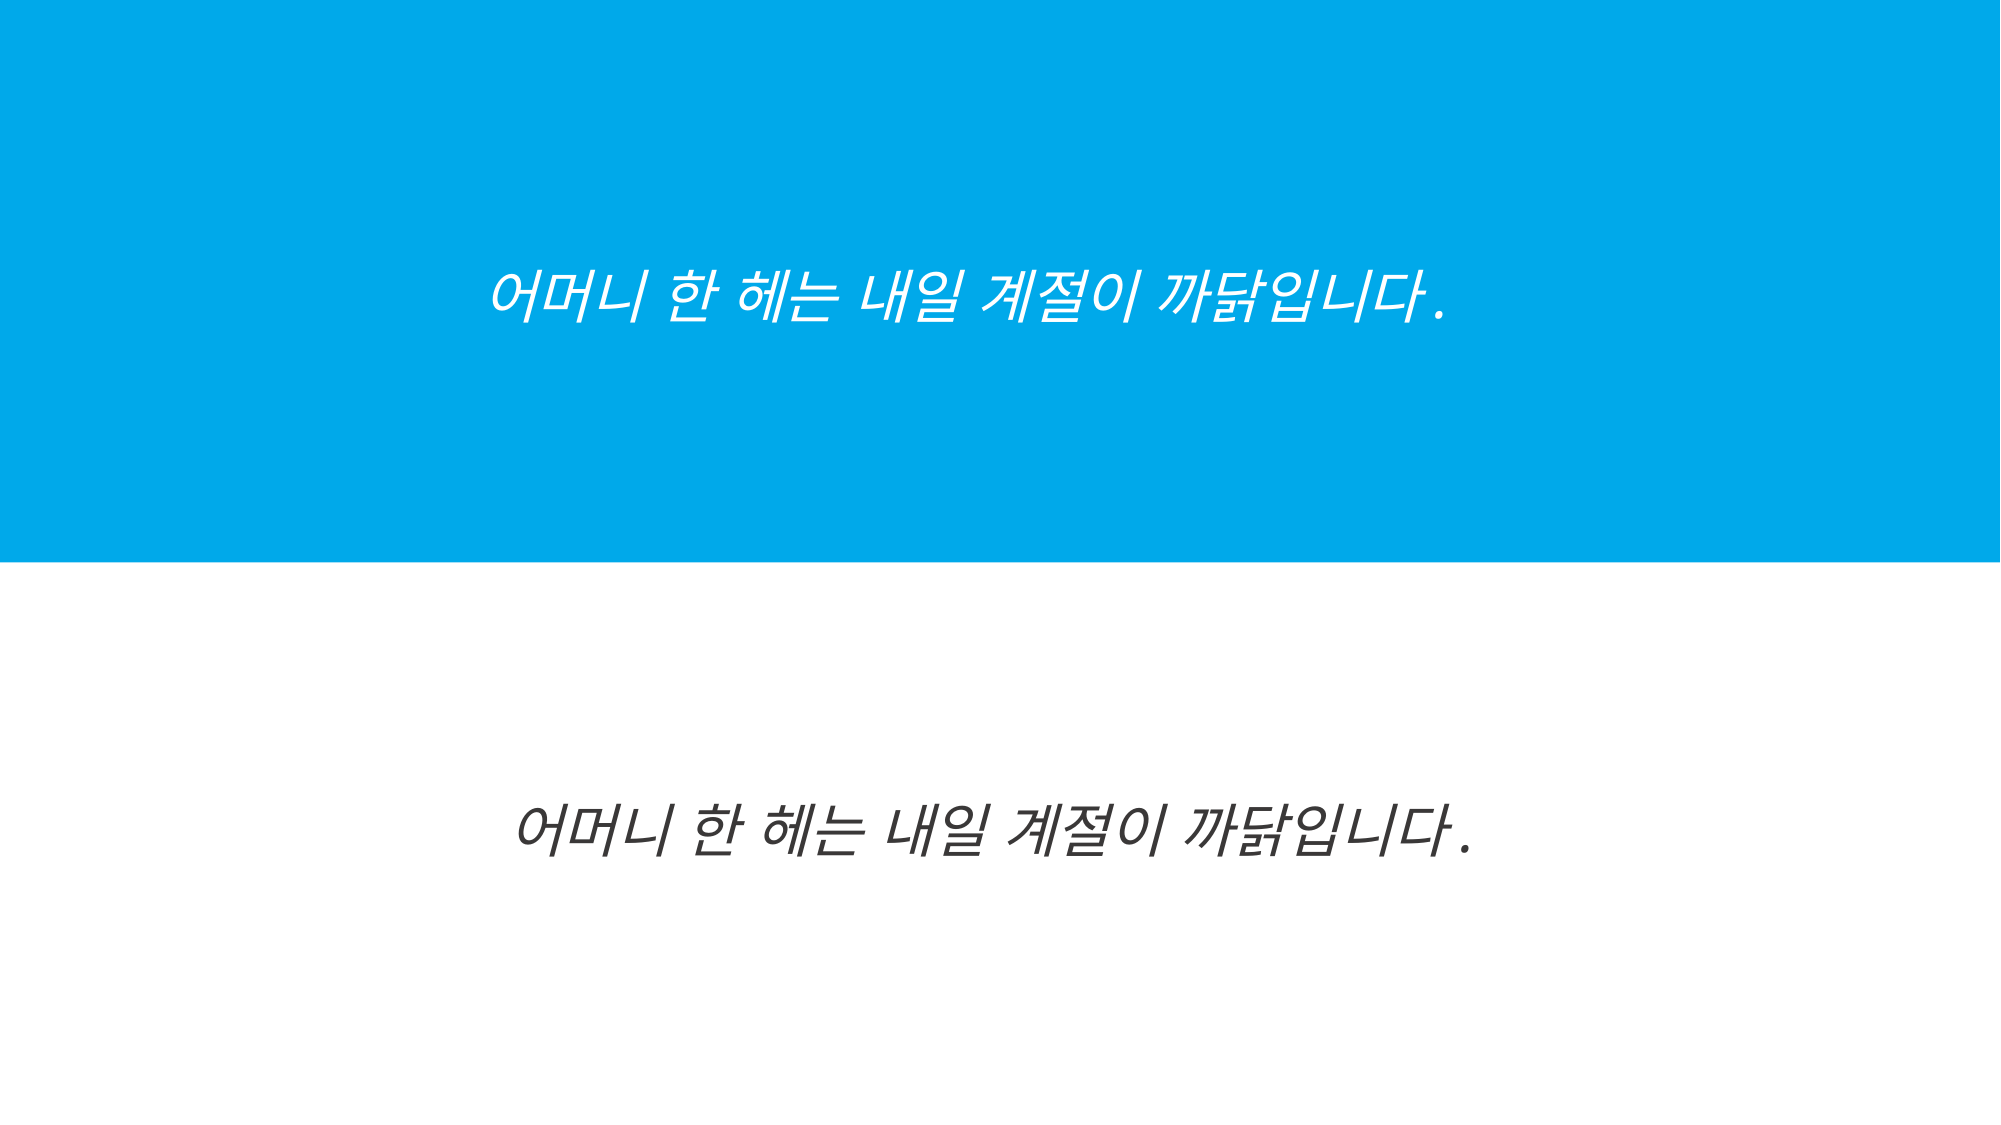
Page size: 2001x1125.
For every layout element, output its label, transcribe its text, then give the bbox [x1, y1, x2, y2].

text_box [0, 0, 2000, 563]
text_box 어머니 한 헤는 내일 계절이 까닭입니다. [494, 786, 1506, 872]
text_box 어머니 한 헤는 내일 계절이 까닭입니다. [468, 252, 1480, 338]
